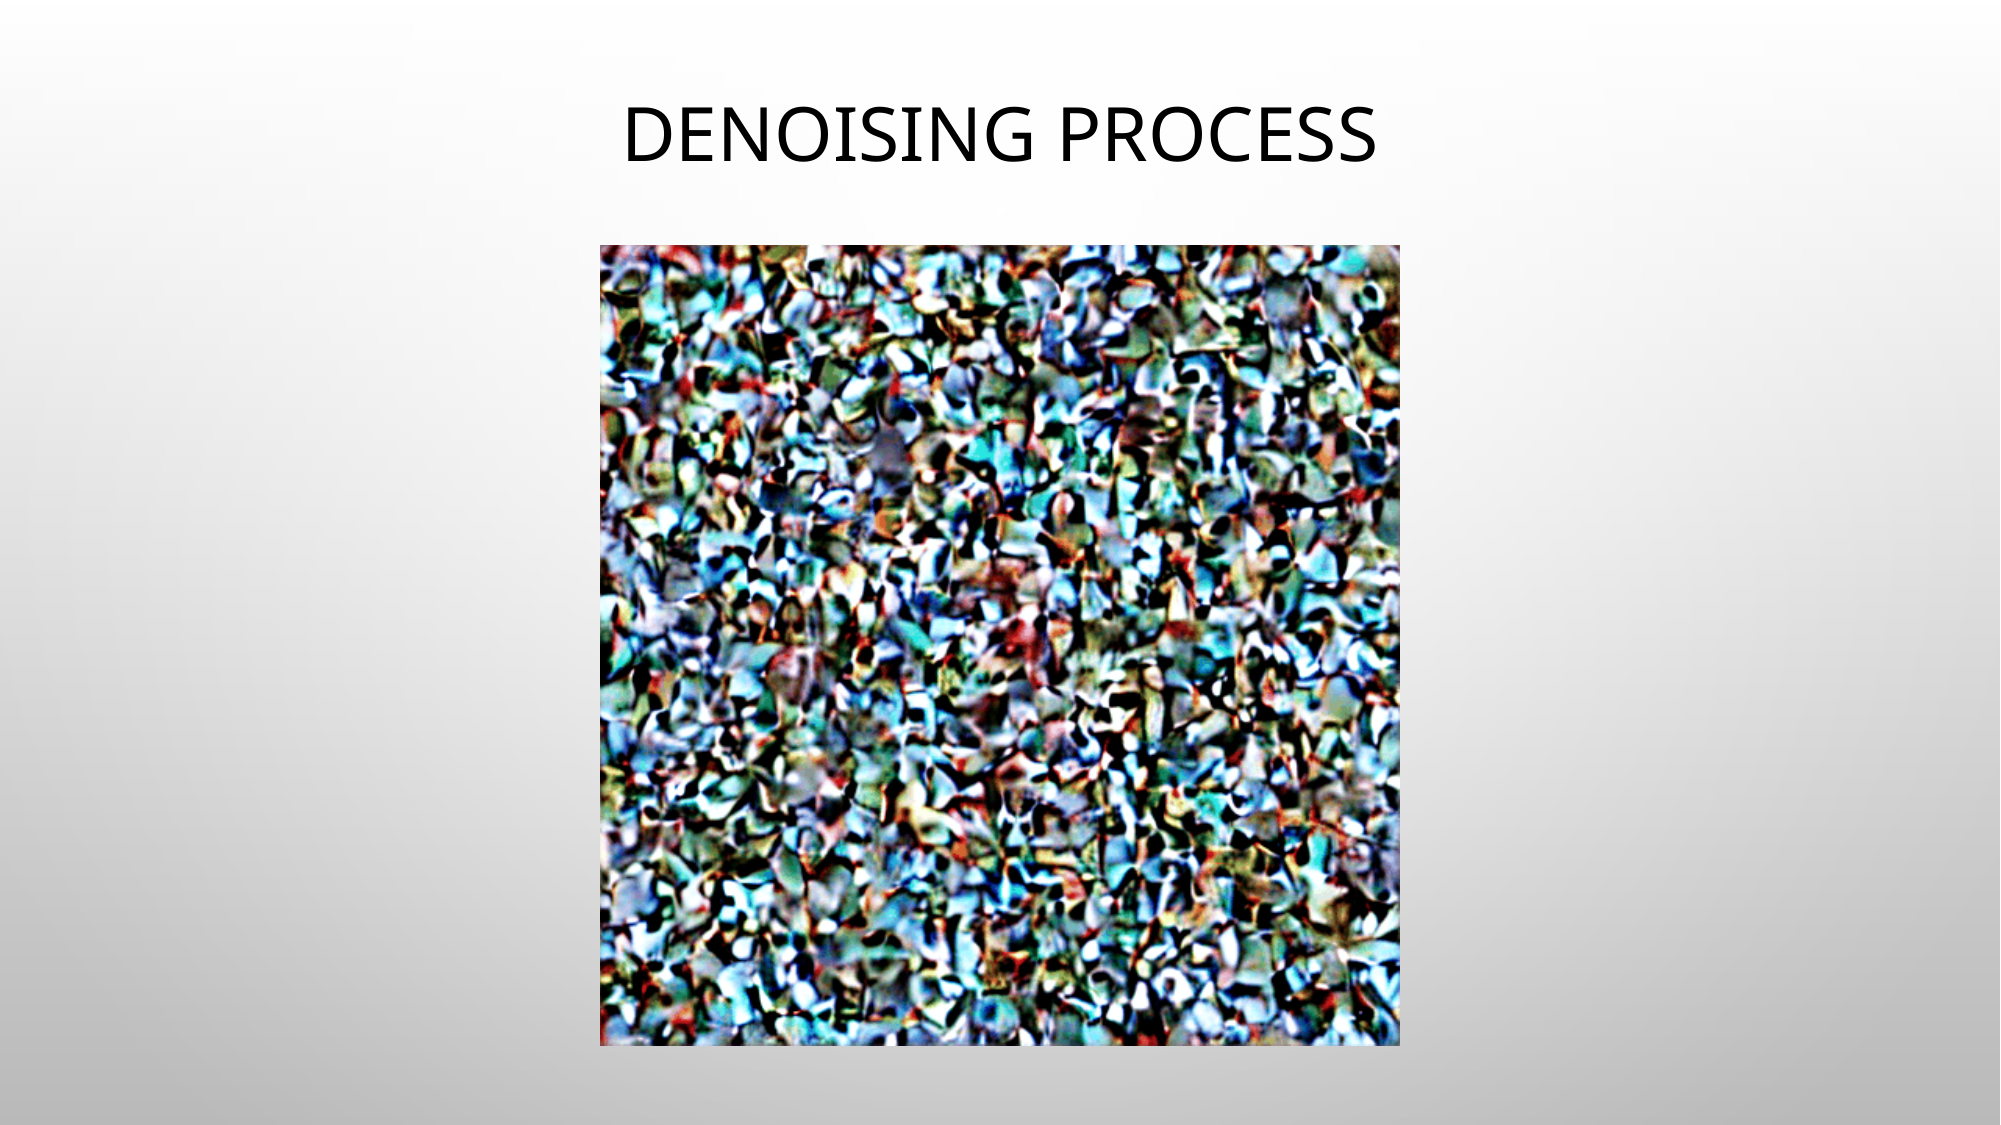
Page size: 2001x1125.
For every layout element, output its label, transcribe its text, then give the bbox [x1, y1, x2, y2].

title Denoising Process [137, 28, 1863, 246]
picture [0, 0, 2000, 1125]
